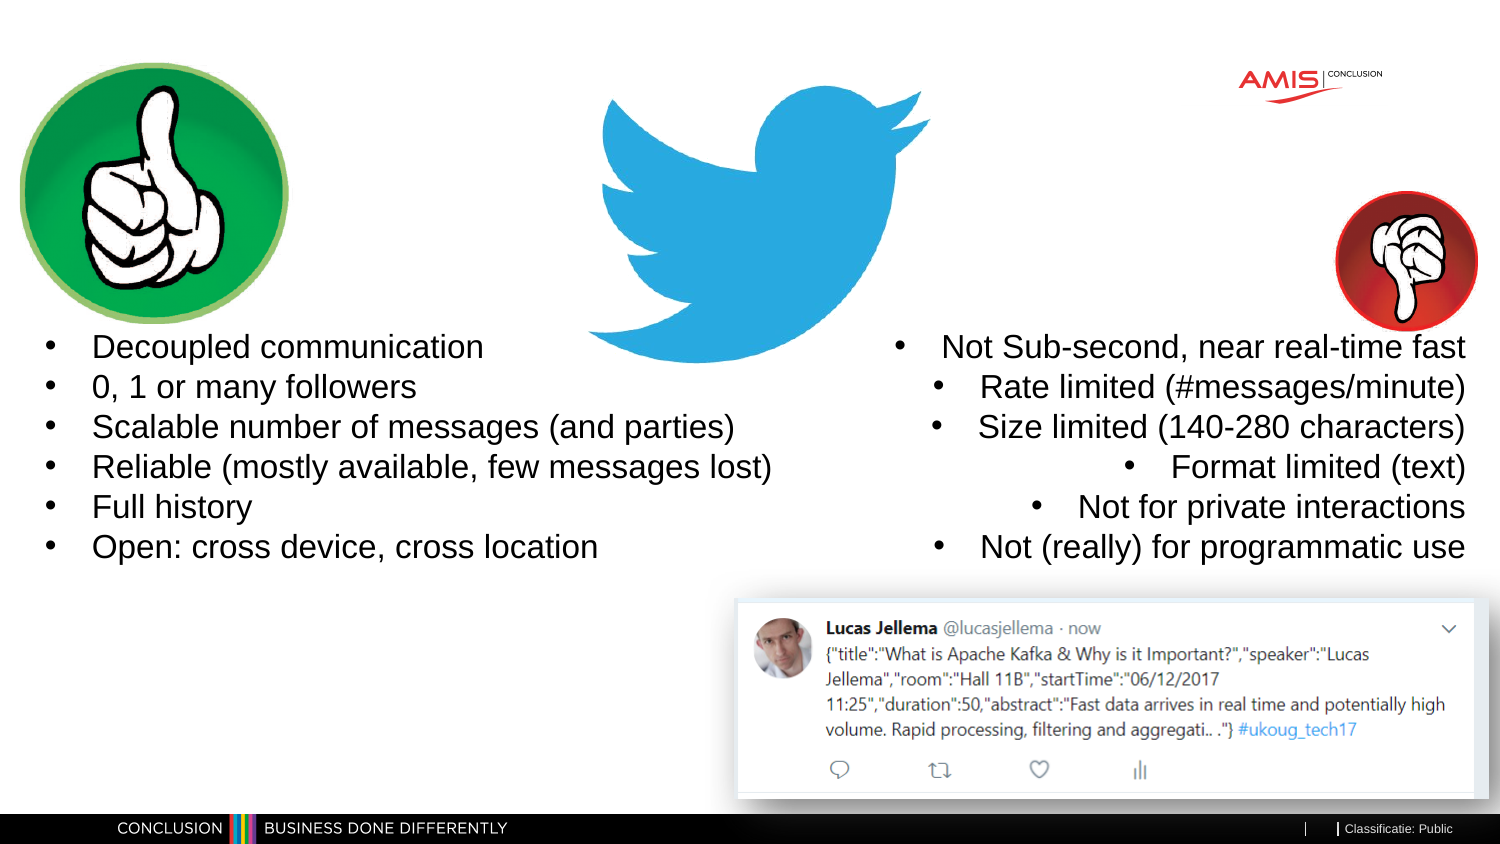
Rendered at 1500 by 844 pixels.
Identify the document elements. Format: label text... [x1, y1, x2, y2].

picture [19, 59, 295, 324]
text_box Decoupled communication 0, 1 or many followers Scalable number of messages (and parties) Reliable (mostly available, few messages lost) Full history Open: cross device, cross location [44, 325, 774, 565]
picture [1331, 191, 1478, 333]
picture [239, 814, 1500, 844]
picture [1181, 59, 1388, 106]
text_box Not Sub-second, near real-time fast Rate limited (#messages/minute) Size limited (140-280 characters) Format limited (text) Not for private interactions Not (really) for programmatic use [894, 325, 1467, 565]
picture [546, 74, 973, 376]
picture [734, 598, 1489, 799]
picture [0, 814, 236, 844]
